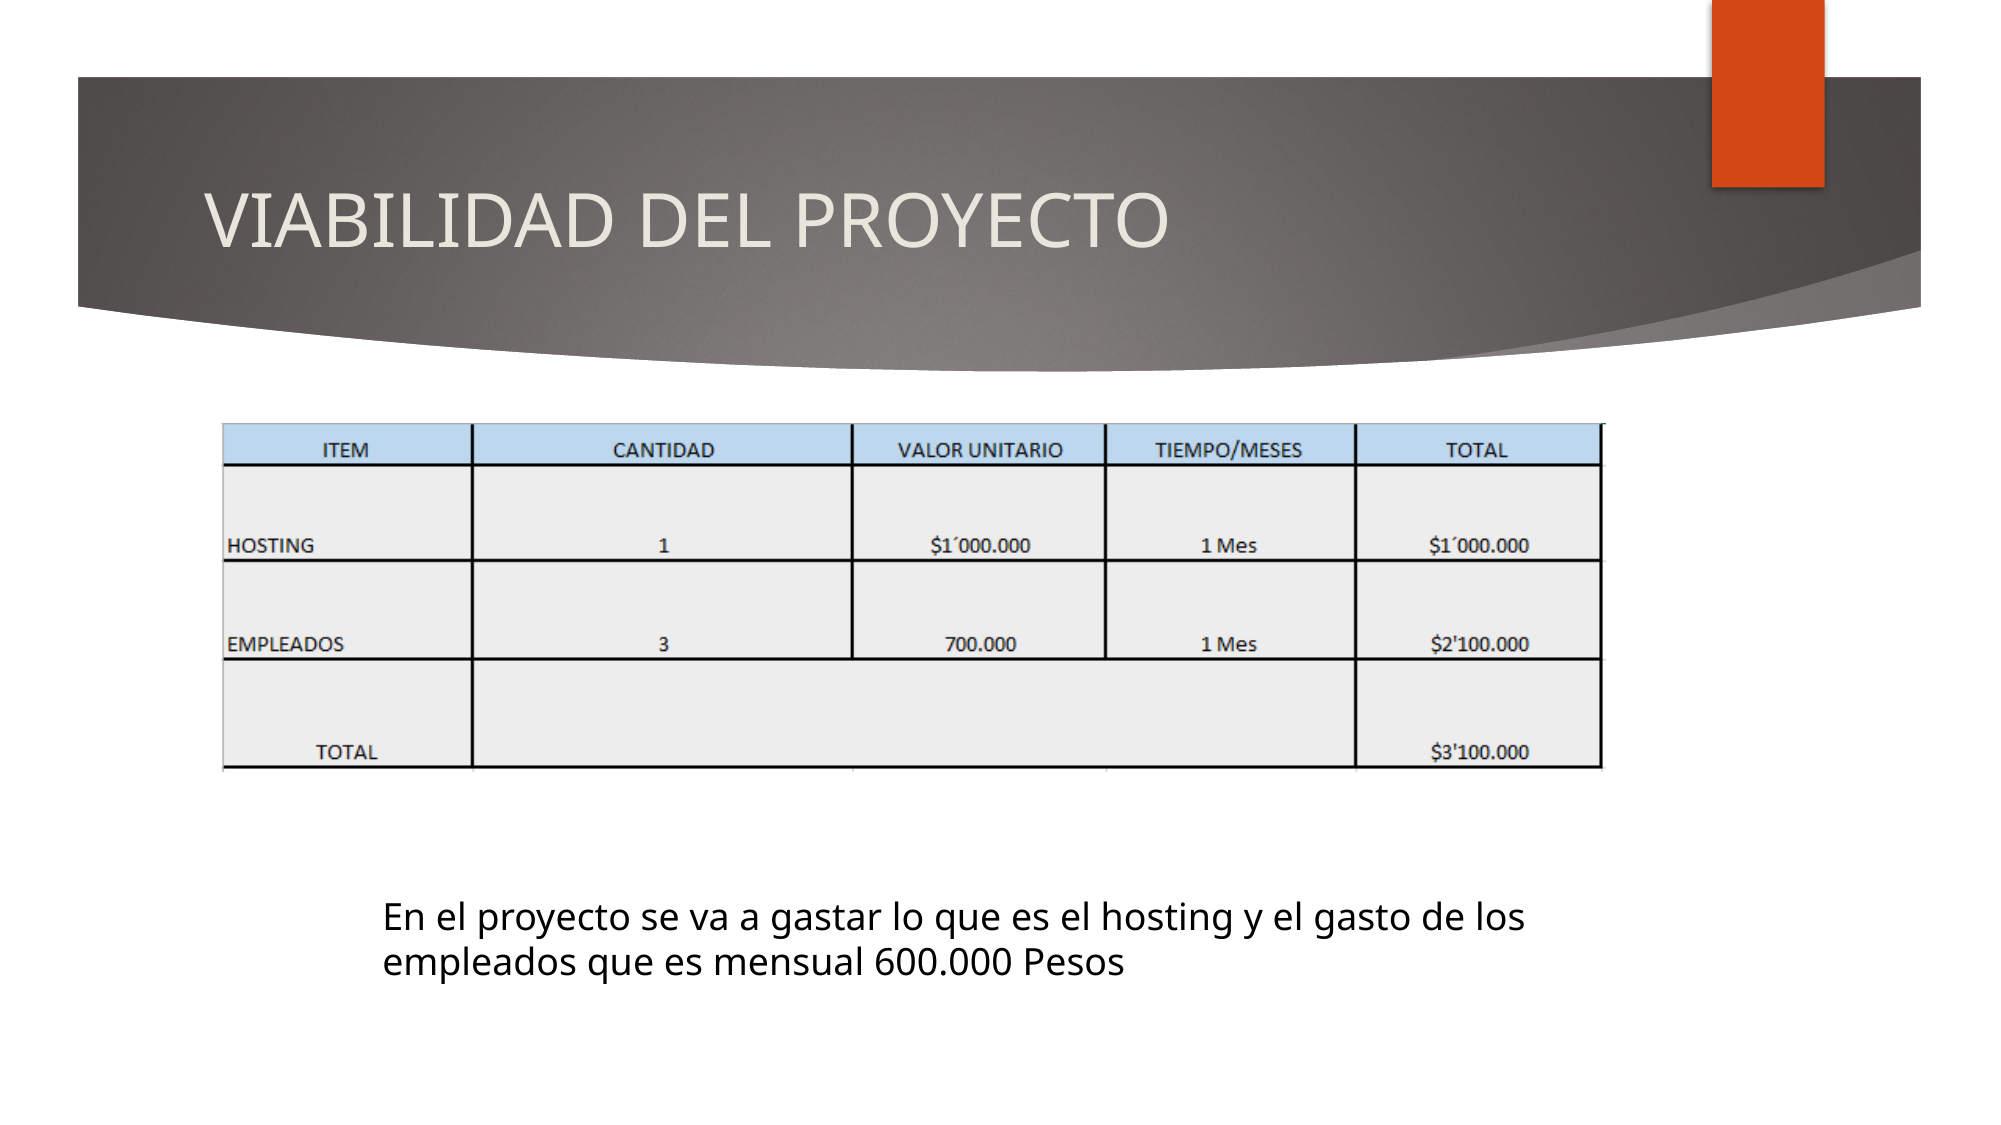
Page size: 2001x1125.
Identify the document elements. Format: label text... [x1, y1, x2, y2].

title VIABILIDAD DEL PROYECTO [189, 159, 1638, 276]
text_box En el proyecto se va a gastar lo que es el hosting y el gasto de los empleados que es mensual 600.000 Pesos [367, 885, 1663, 990]
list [220, 422, 1606, 772]
